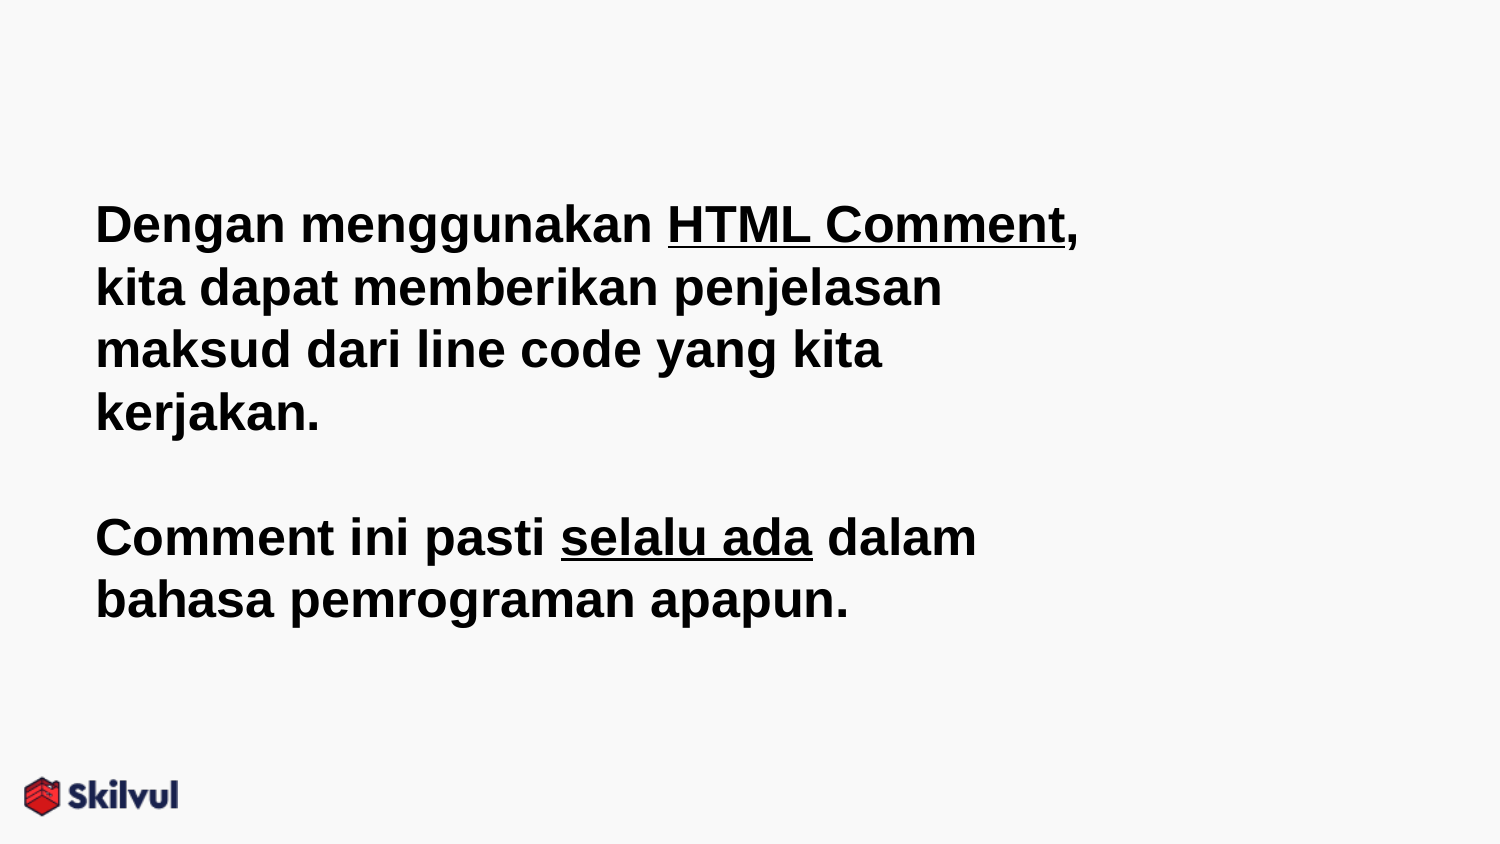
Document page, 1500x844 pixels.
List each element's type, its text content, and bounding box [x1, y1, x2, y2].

title Dengan menggunakan HTML Comment, kita dapat memberikan penjelasan maksud dari line code yang kita kerjakan. Comment ini pasti selalu ada dalam bahasa pemrograman apapun. [80, 73, 1125, 745]
picture [24, 774, 178, 819]
